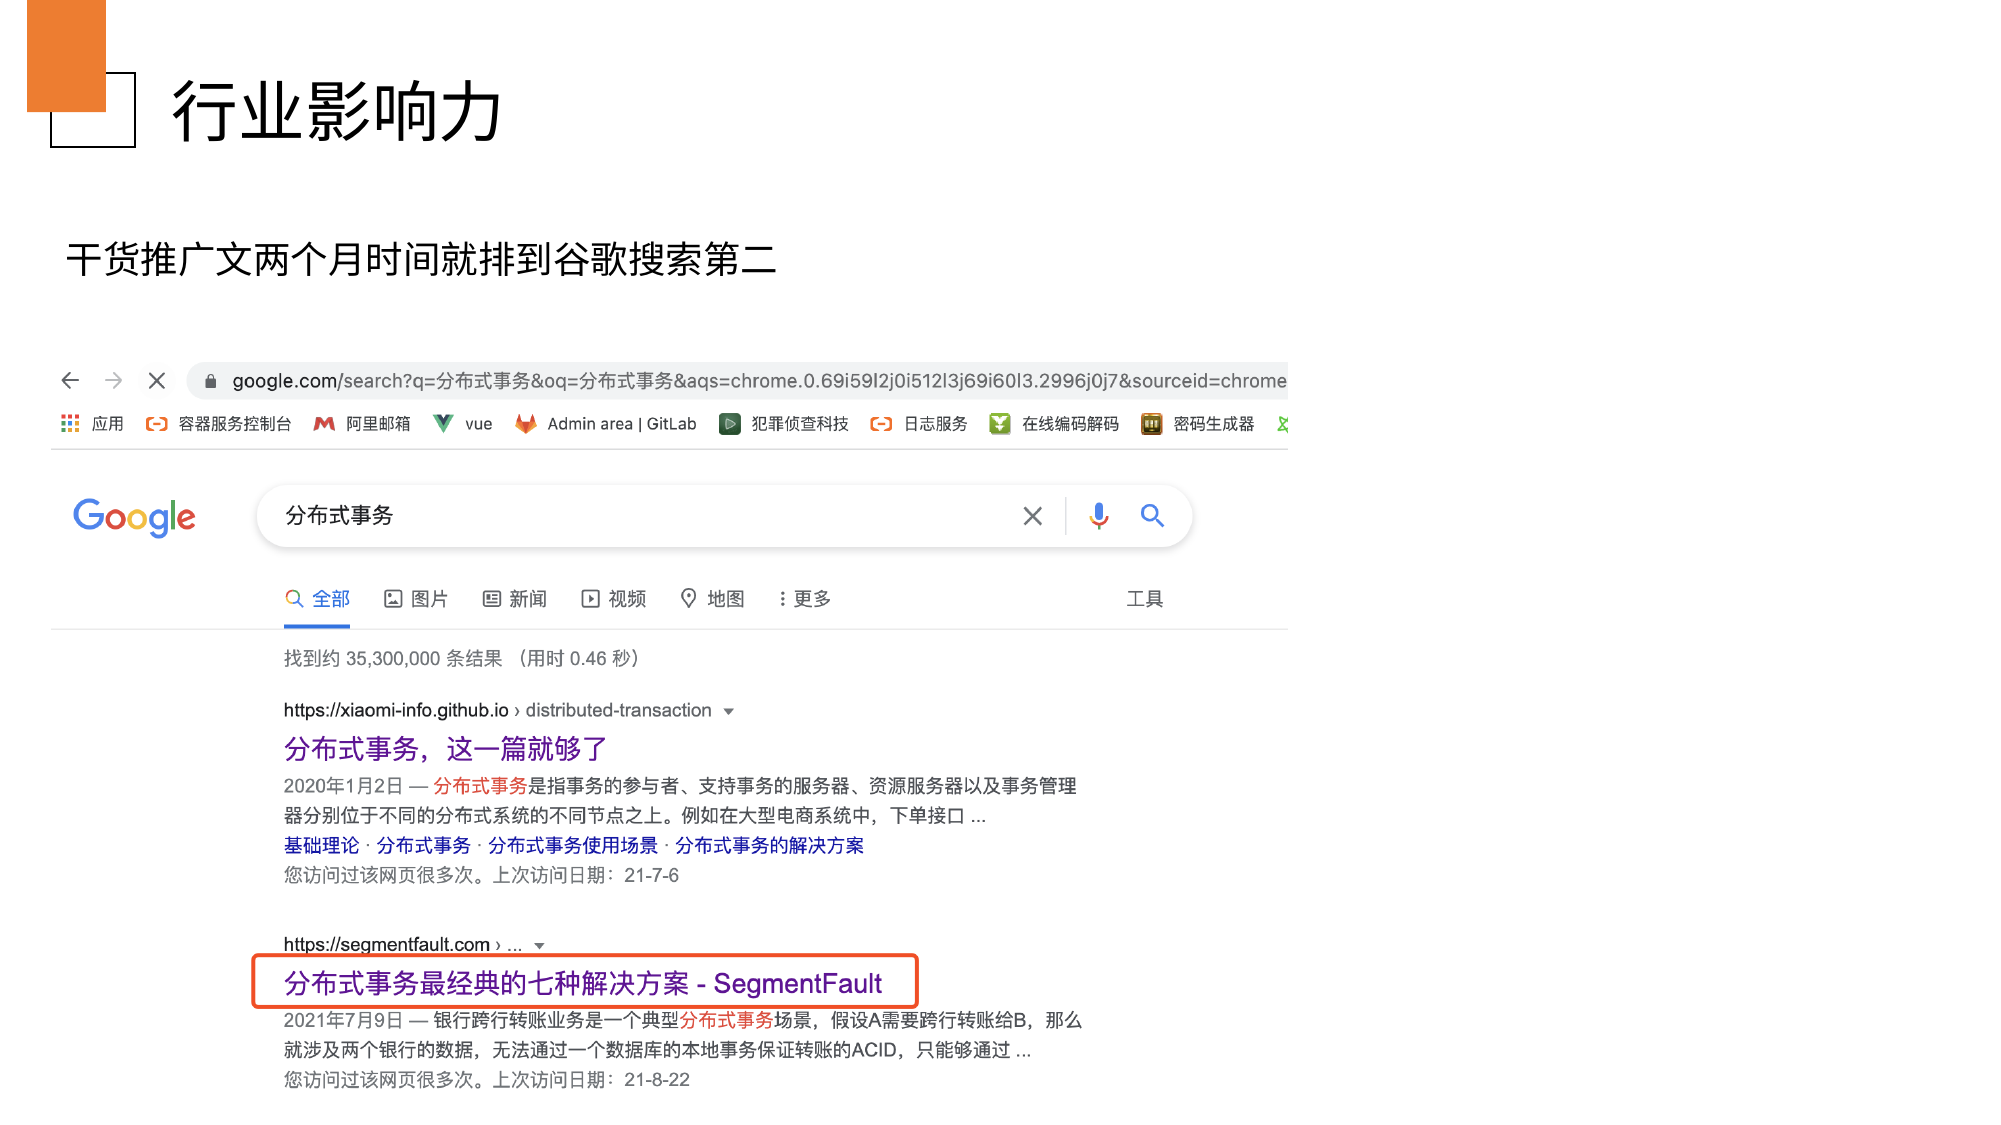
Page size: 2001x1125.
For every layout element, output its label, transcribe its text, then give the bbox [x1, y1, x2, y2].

text_box [26, 0, 107, 113]
text_box 行业影响力 [171, 70, 1433, 151]
text_box [50, 72, 136, 148]
picture [50, 360, 1288, 1109]
text_box 干货推广文两个月时间就排到谷歌搜索第二 [51, 228, 794, 289]
